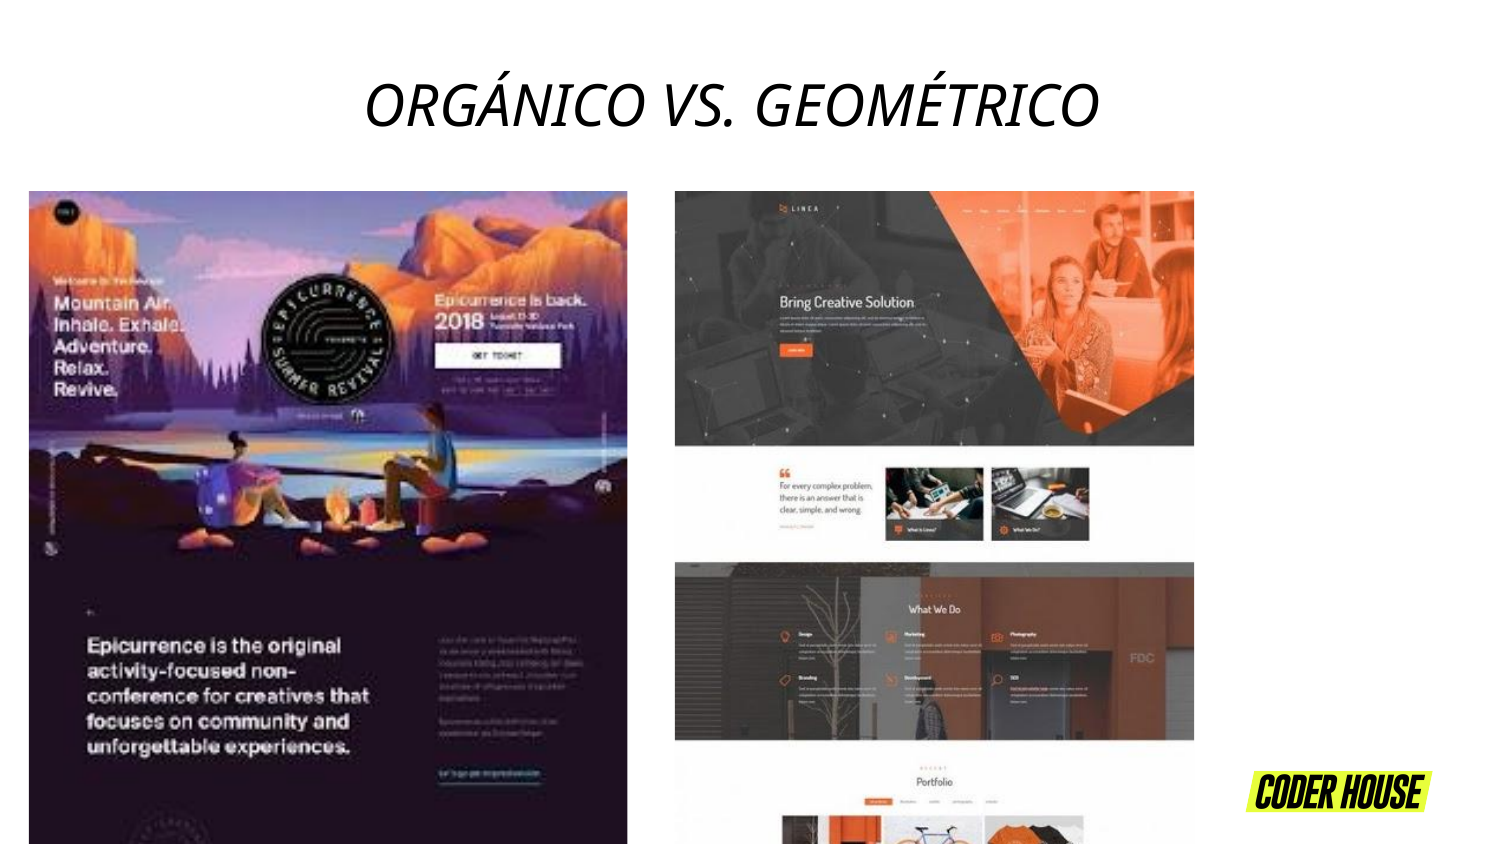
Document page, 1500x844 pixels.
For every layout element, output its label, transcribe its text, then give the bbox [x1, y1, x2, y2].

picture [28, 191, 628, 844]
picture [1241, 764, 1437, 819]
text_box ORGÁNICO VS. GEOMÉTRICO [251, 21, 1214, 184]
picture [674, 191, 1195, 844]
